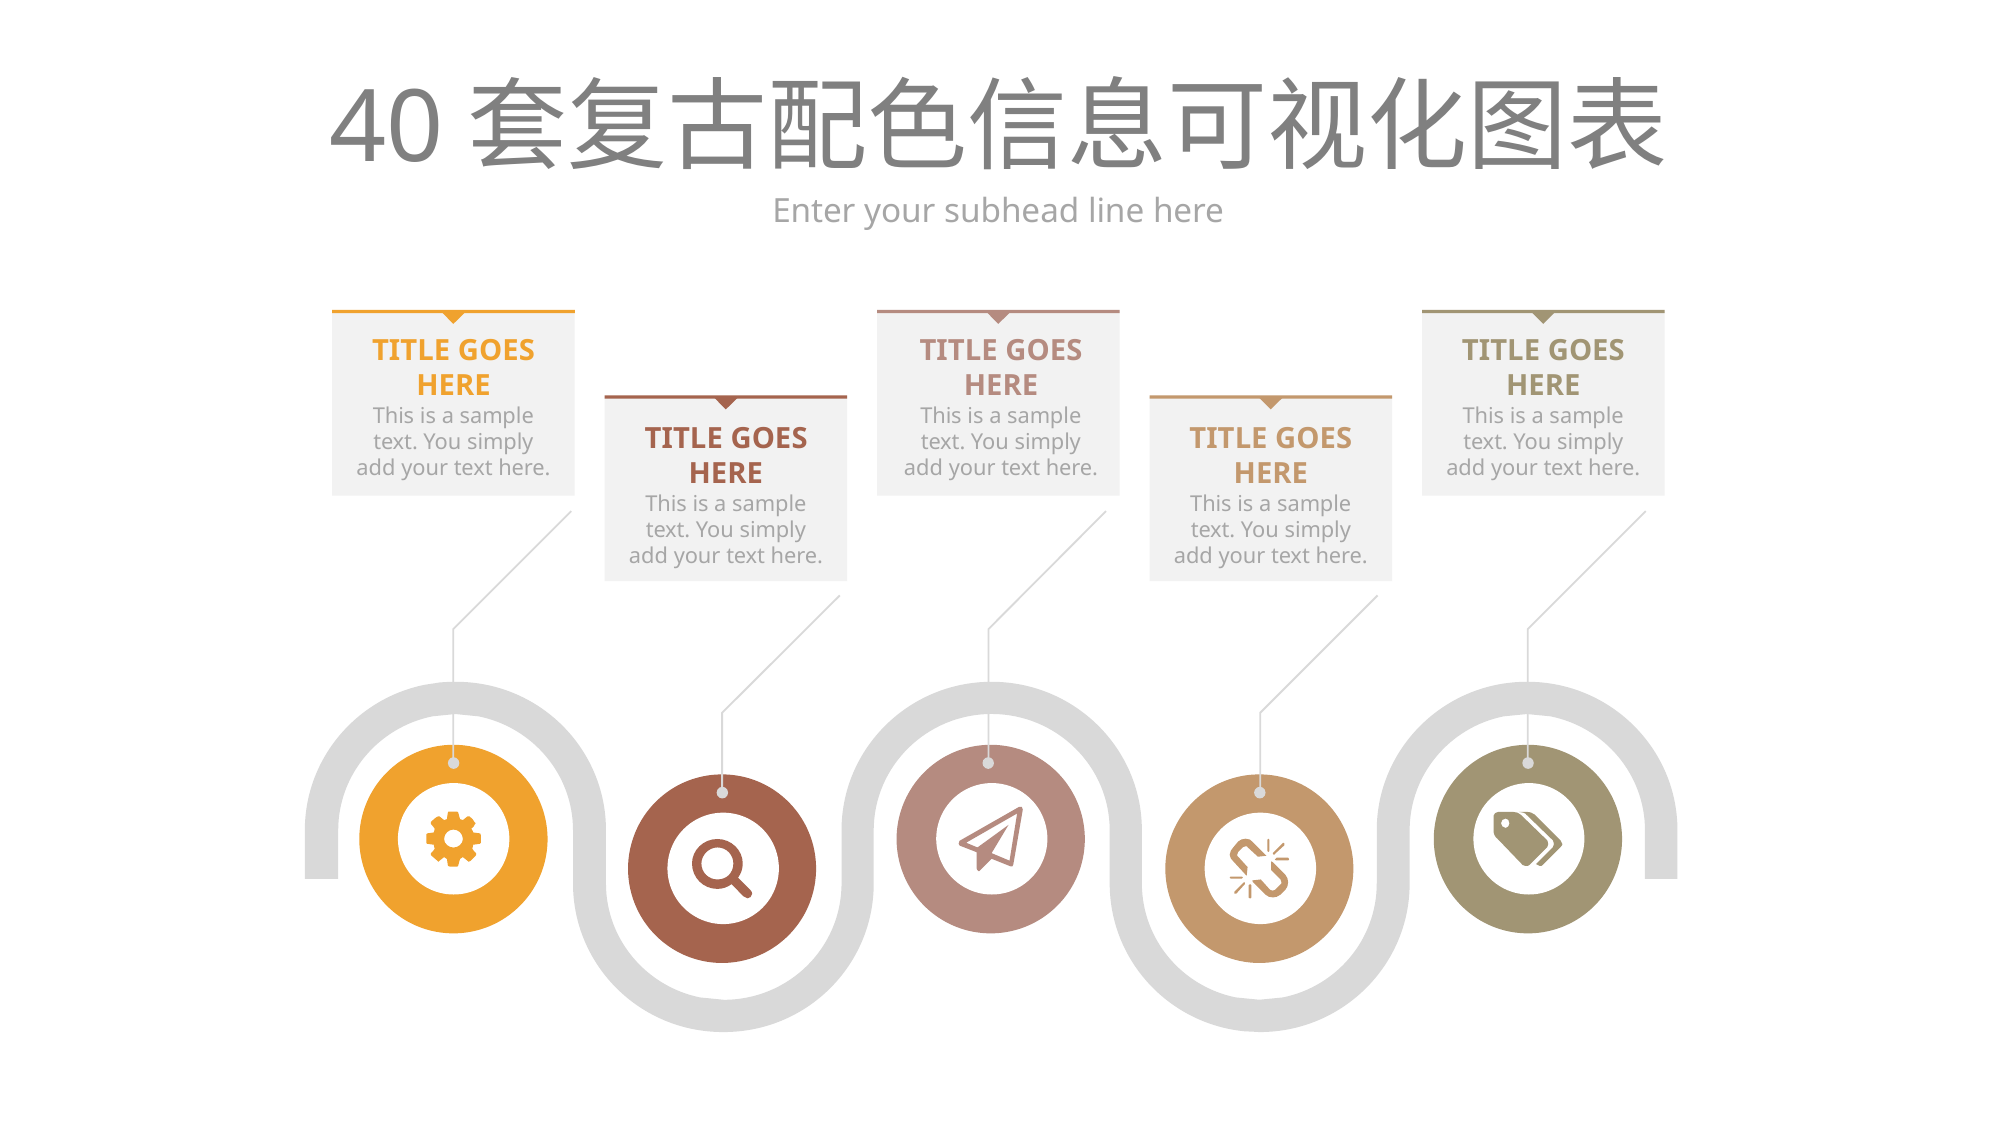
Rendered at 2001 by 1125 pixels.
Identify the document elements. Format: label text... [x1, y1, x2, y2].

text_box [1149, 396, 1393, 582]
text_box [1254, 595, 1378, 799]
text_box [1091, 681, 1522, 1033]
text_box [1422, 311, 1665, 496]
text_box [1165, 774, 1354, 963]
text_box [1627, 739, 1678, 879]
list Enter your subhead line here [83, 193, 1914, 232]
text_box [555, 682, 982, 1033]
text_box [604, 396, 848, 582]
text_box [304, 681, 447, 879]
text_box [628, 774, 817, 963]
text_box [982, 511, 1106, 769]
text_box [1522, 511, 1646, 769]
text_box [716, 595, 840, 799]
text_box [896, 744, 1085, 934]
title 40套复古配色信息可视化图表 [83, 74, 1914, 183]
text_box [877, 311, 1120, 496]
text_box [1433, 744, 1623, 934]
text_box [332, 311, 575, 496]
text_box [359, 744, 548, 934]
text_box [447, 511, 572, 769]
